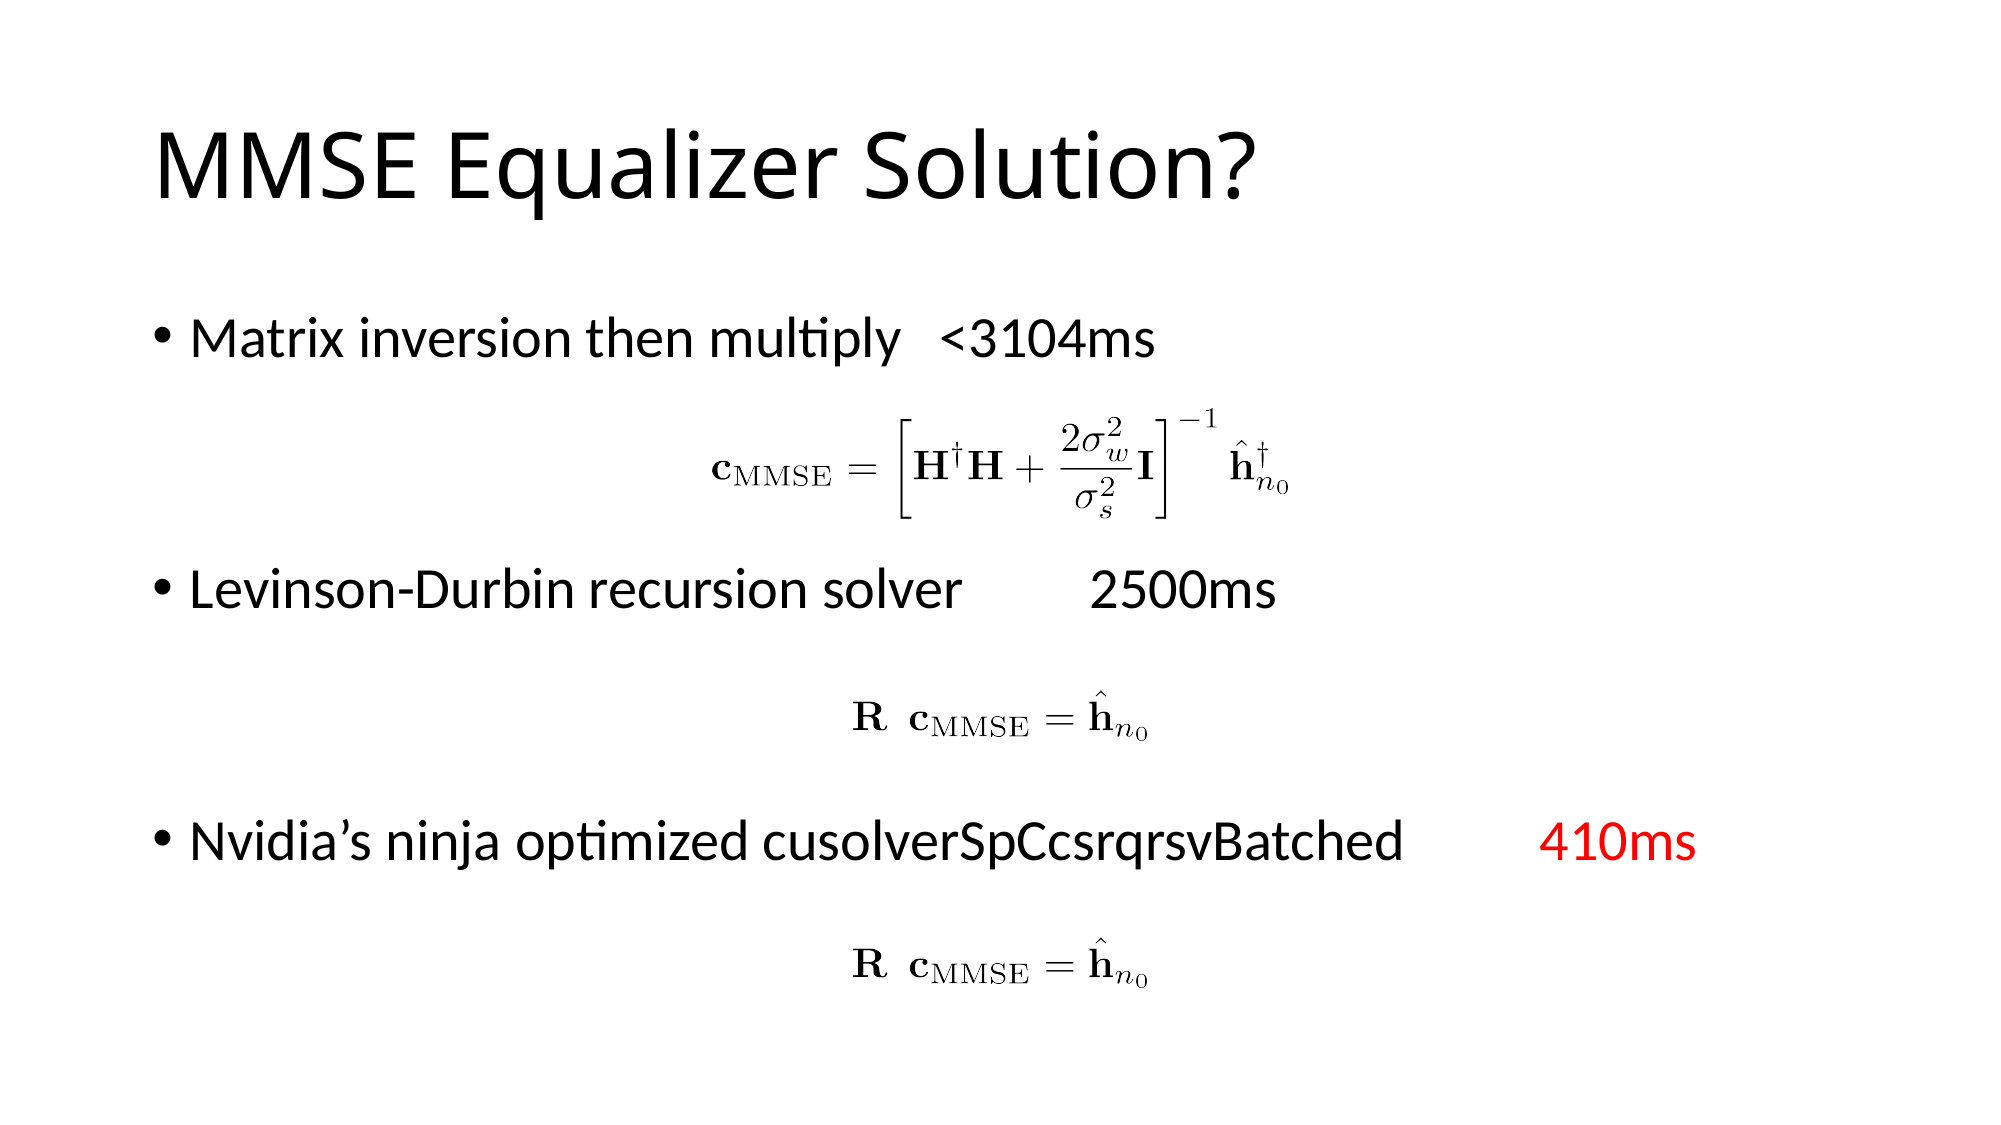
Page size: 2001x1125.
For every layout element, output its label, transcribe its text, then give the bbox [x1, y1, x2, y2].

picture [712, 408, 1288, 520]
picture [853, 690, 1147, 741]
title MMSE Equalizer Solution? [137, 59, 1863, 278]
picture [853, 937, 1147, 988]
list Matrix inversion then multiply <3104ms Levinson-Durbin recursion solver 2500ms Nvidia’s ninja optimized cusolverSpCcsrqrsvBatched 410ms [137, 299, 1863, 1014]
